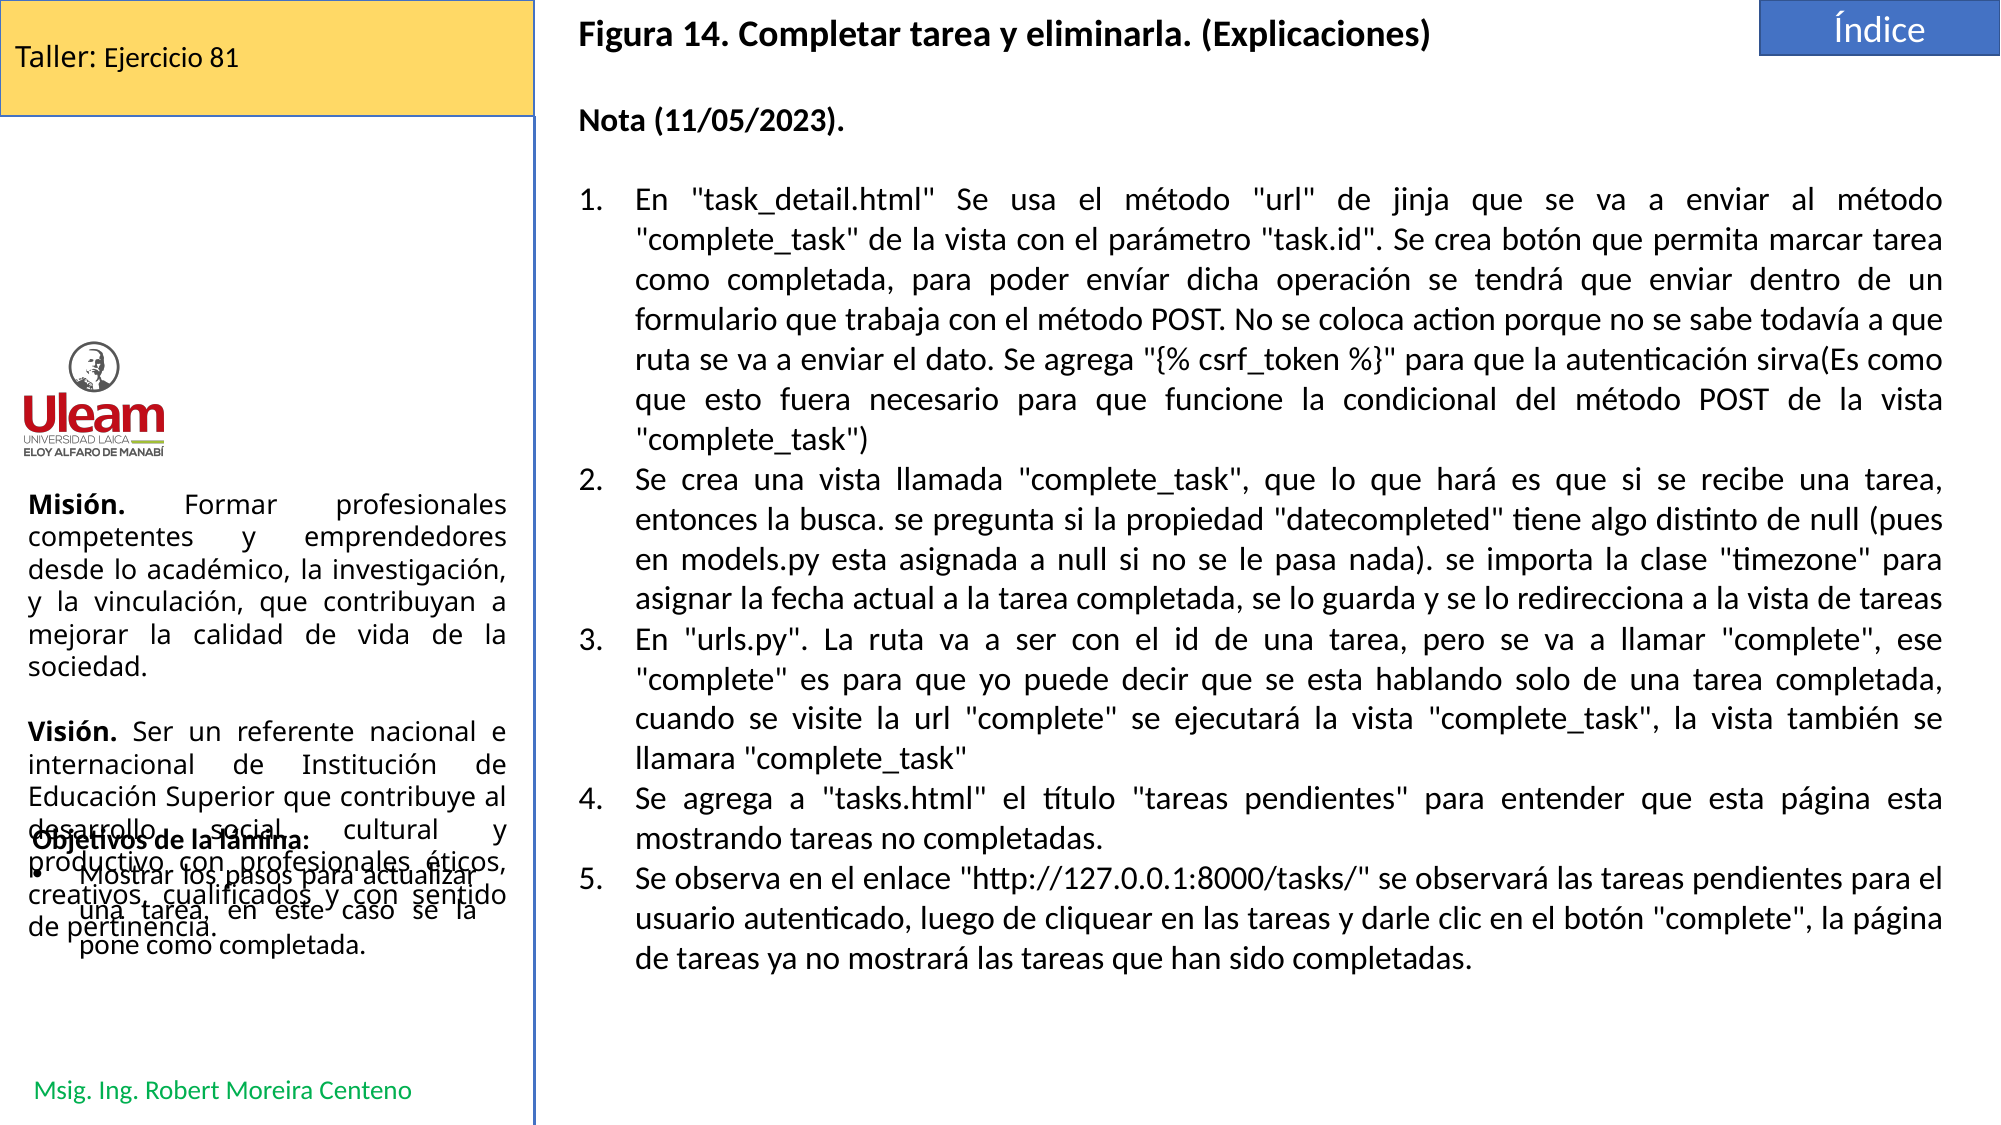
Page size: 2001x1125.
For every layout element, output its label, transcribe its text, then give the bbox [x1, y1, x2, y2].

picture [12, 329, 176, 470]
text_box Índice [1759, 0, 2000, 56]
text_box Figura 14. Completar tarea y eliminarla. (Explicaciones) [563, 1, 1760, 62]
text_box Msig. Ing. Robert Moreira Centeno [18, 1064, 428, 1112]
text_box Objetivos de la lámina: Mostrar los pasos para actualizar una tarea, en este caso se la pone como completada. [17, 950, 492, 968]
title Taller: Ejercicio 81 [0, 0, 535, 117]
text_box Nota (11/05/2023). En "task_detail.html" Se usa el método "url" de jinja que se va a enviar al método "complete_task" de la vista con el parámetro "task.id". Se crea botón que permita marcar tarea como completada, para poder envíar dicha operación se tendrá que enviar dentro de un formulario que trabaja con el método POST. No se coloca action porque no se sabe todavía a que ruta se va a enviar el dato. Se agrega "{% csrf_token %}" para que la autenticación sirva(Es como que esto fuera necesario para que funcione la condicional del método POST de la vista "complete_task") Se crea una vista llamada "complete_task", que lo que hará es que si se recibe una tarea, entonces la busca. se pregunta si la propiedad "datecompleted" tiene algo distinto de null (pues en models.py esta asignada a null si no se le pasa nada). se importa la clase "timezone" para asignar la fecha actual a la tarea completada, se lo guarda y se lo redirecciona a la vista de tareas En "urls.py". La ruta va a ser con el id de una tarea, pero se va a llamar "complete", ese "complete" es para que yo puede decir que se esta hablando solo de una tarea completada, cuando se visite la url "complete" se ejecutará la vista "complete_task", la vista también se llamara "complete_task" Se agrega a "tasks.html" el título "tareas pendientes" para entender que esta página esta mostrando tareas no completadas. Se observa en el enlace "http://127.0.0.1:8000/tasks/" se observará las tareas pendientes para el usuario autenticado, luego de cliquear en las tareas y darle clic en el botón "complete", la página de tareas ya no mostrará las tareas que han sido completadas. [563, 90, 1960, 984]
text_box Misión. Formar profesionales competentes y emprendedores desde lo académico, la investigación, y la vinculación, que contribuyan a mejorar la calidad de vida de la sociedad. Visión. Ser un referente nacional e internacional de Institución de Educación Superior que contribuye al desarrollo social, cultural y productivo con profesionales éticos, creativos, cualificados y con sentido de pertinencia. [13, 479, 522, 950]
